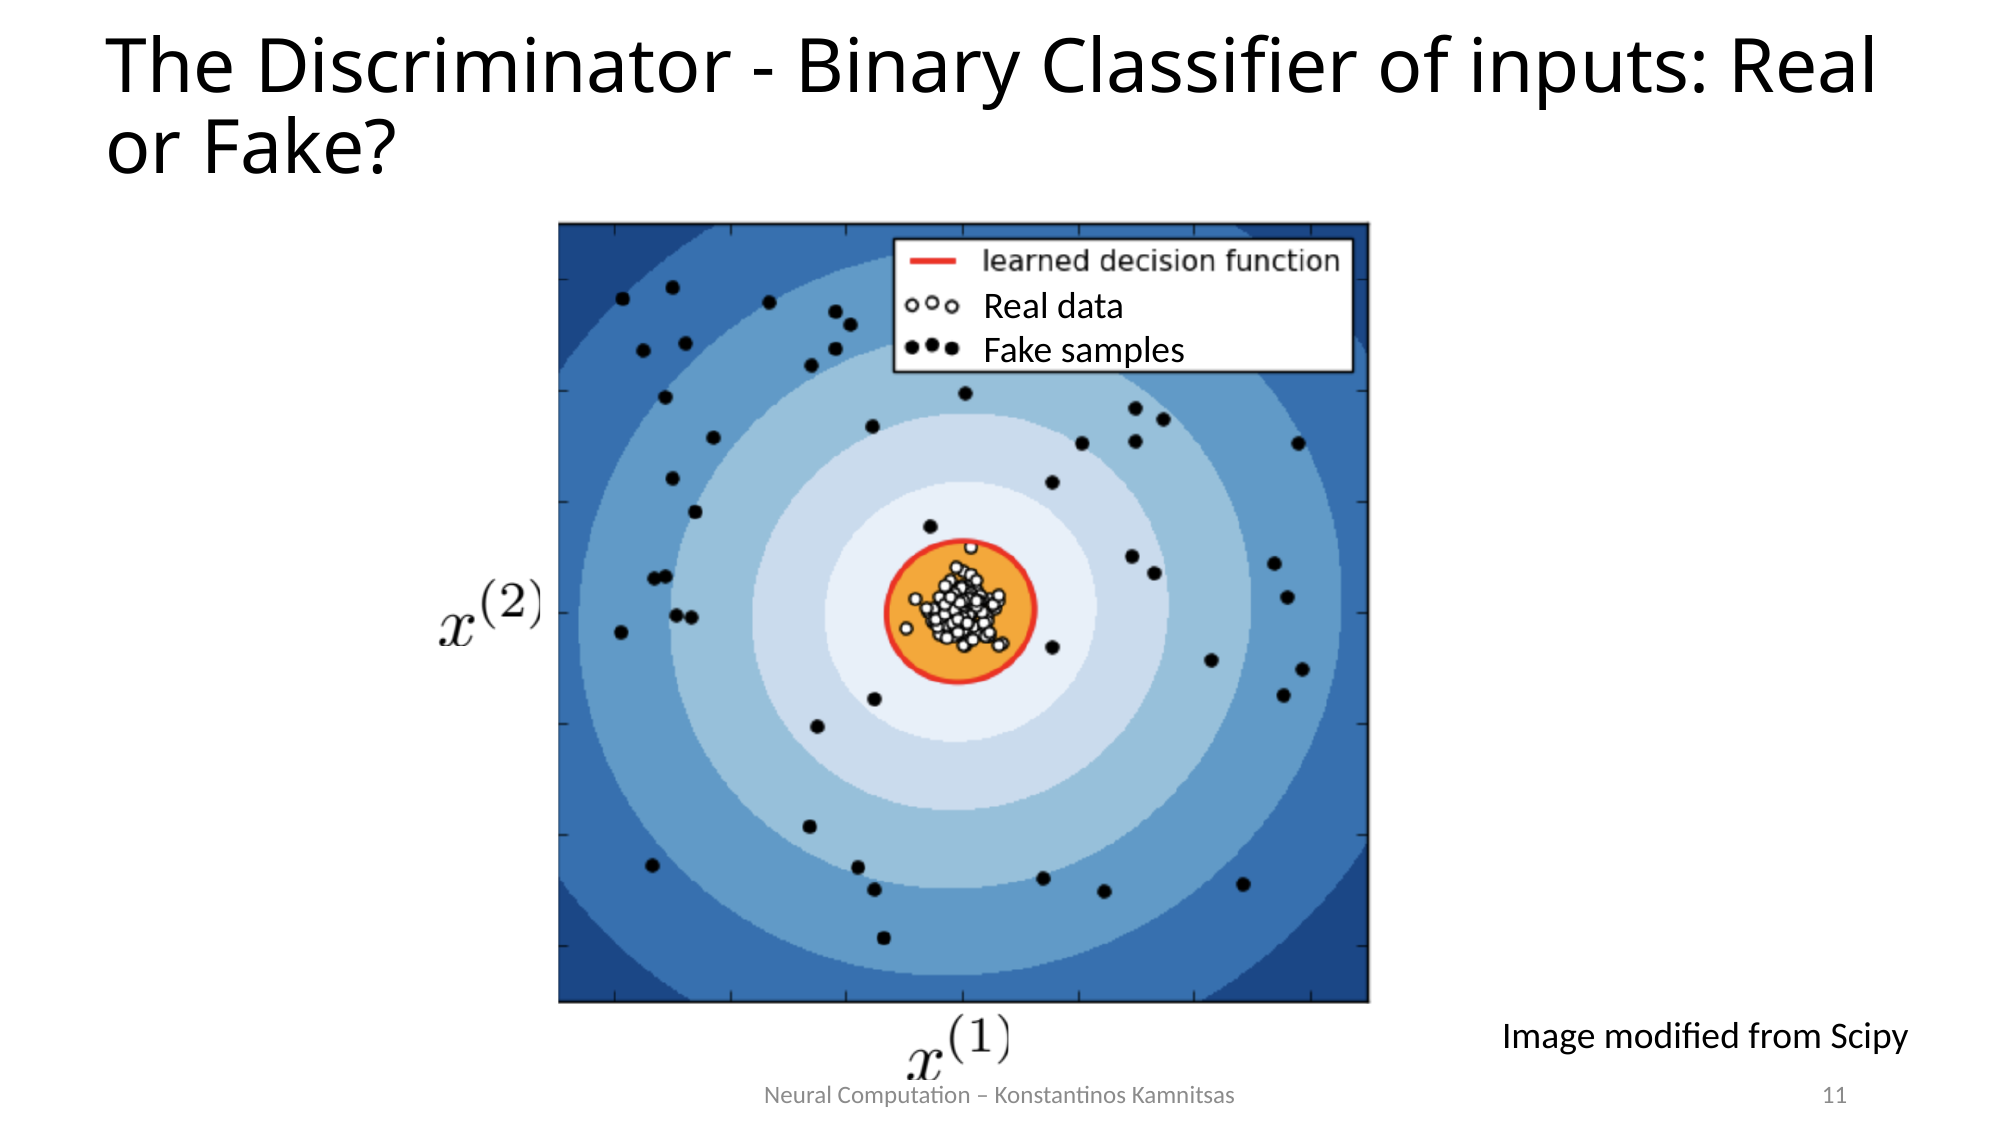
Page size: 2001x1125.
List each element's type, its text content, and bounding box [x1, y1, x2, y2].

picture [437, 578, 541, 646]
picture [906, 1013, 1009, 1080]
text_box Image modified from Scipy [1487, 1003, 1938, 1064]
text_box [558, 217, 1376, 1004]
slide_number 11 [1412, 1064, 1863, 1124]
footer Neural Computation – Konstantinos Kamnitsas [662, 1064, 1338, 1124]
title The Discriminator - Binary Classifier of inputs: Real or Fake? [90, 0, 1933, 218]
